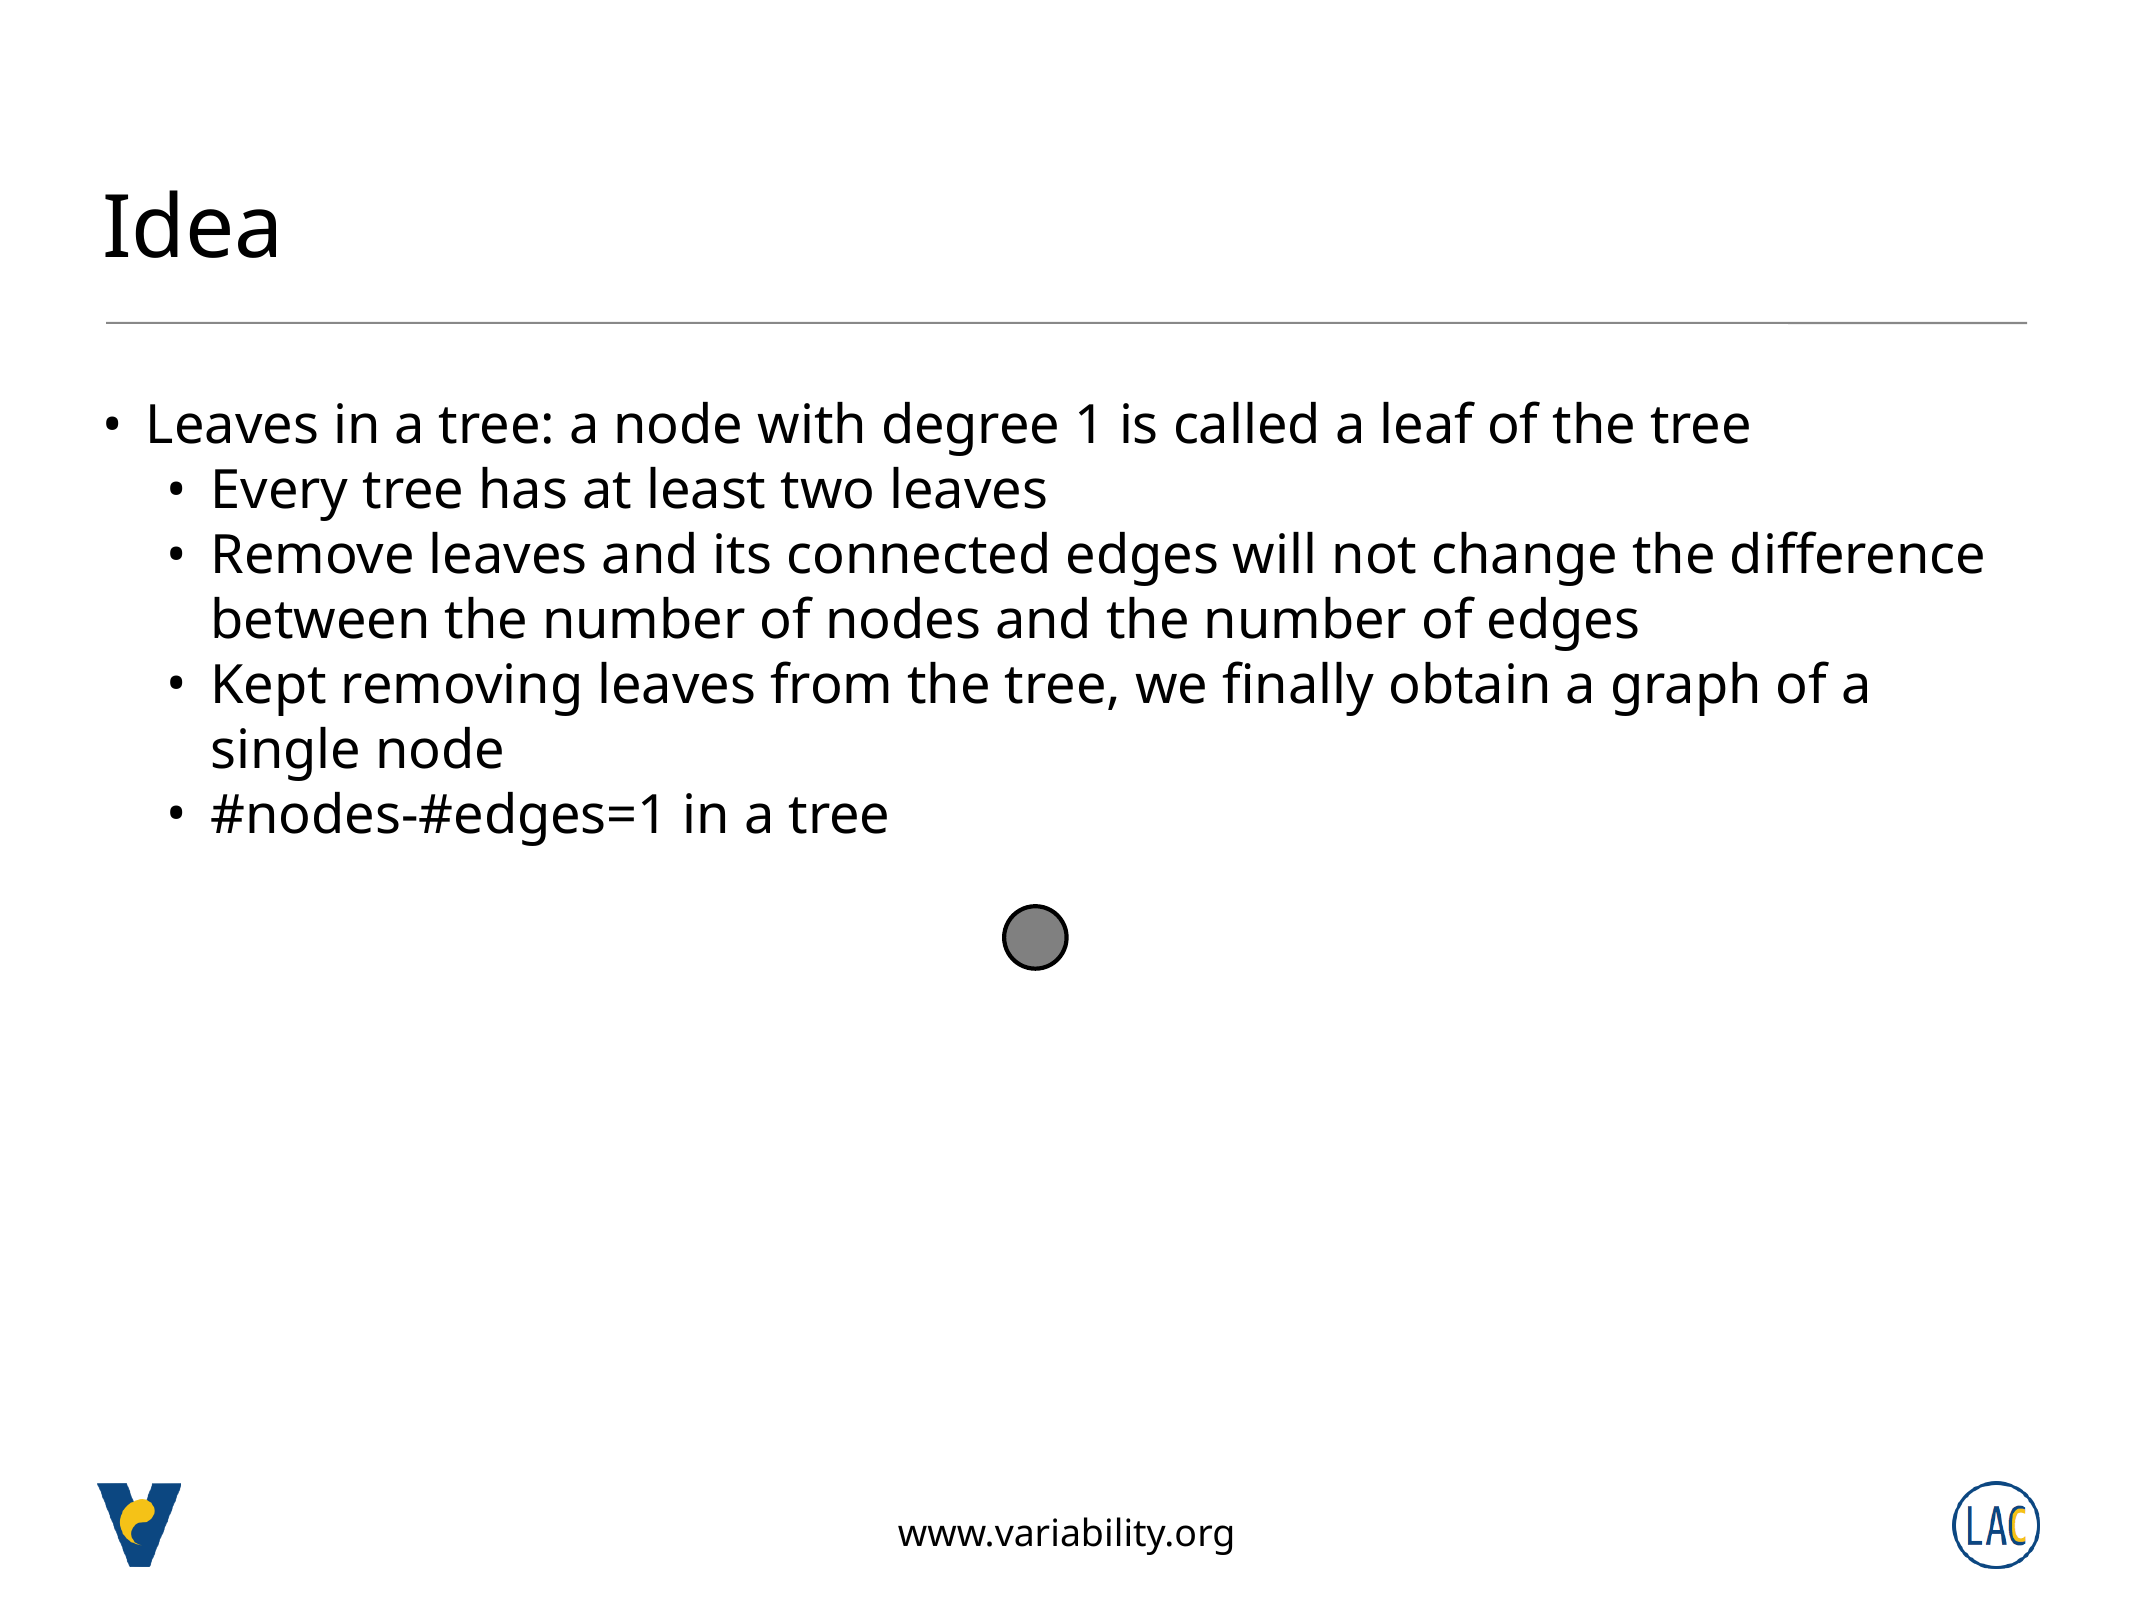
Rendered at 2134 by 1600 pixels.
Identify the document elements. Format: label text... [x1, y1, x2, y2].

text_box [1004, 906, 1067, 969]
list Leaves in a tree: a node with degree 1 is called a leaf of the tree Every tree has at least two leaves Remove leaves and its connected edges will not change the difference between the number of nodes and the number of edges Kept removing leaves from the tree, we finally obtain a graph of a single node #nodes-#edges=1 in a tree [93, 381, 2040, 1459]
picture [97, 1483, 181, 1567]
picture [1952, 1481, 2040, 1569]
title Idea [93, 54, 2040, 284]
